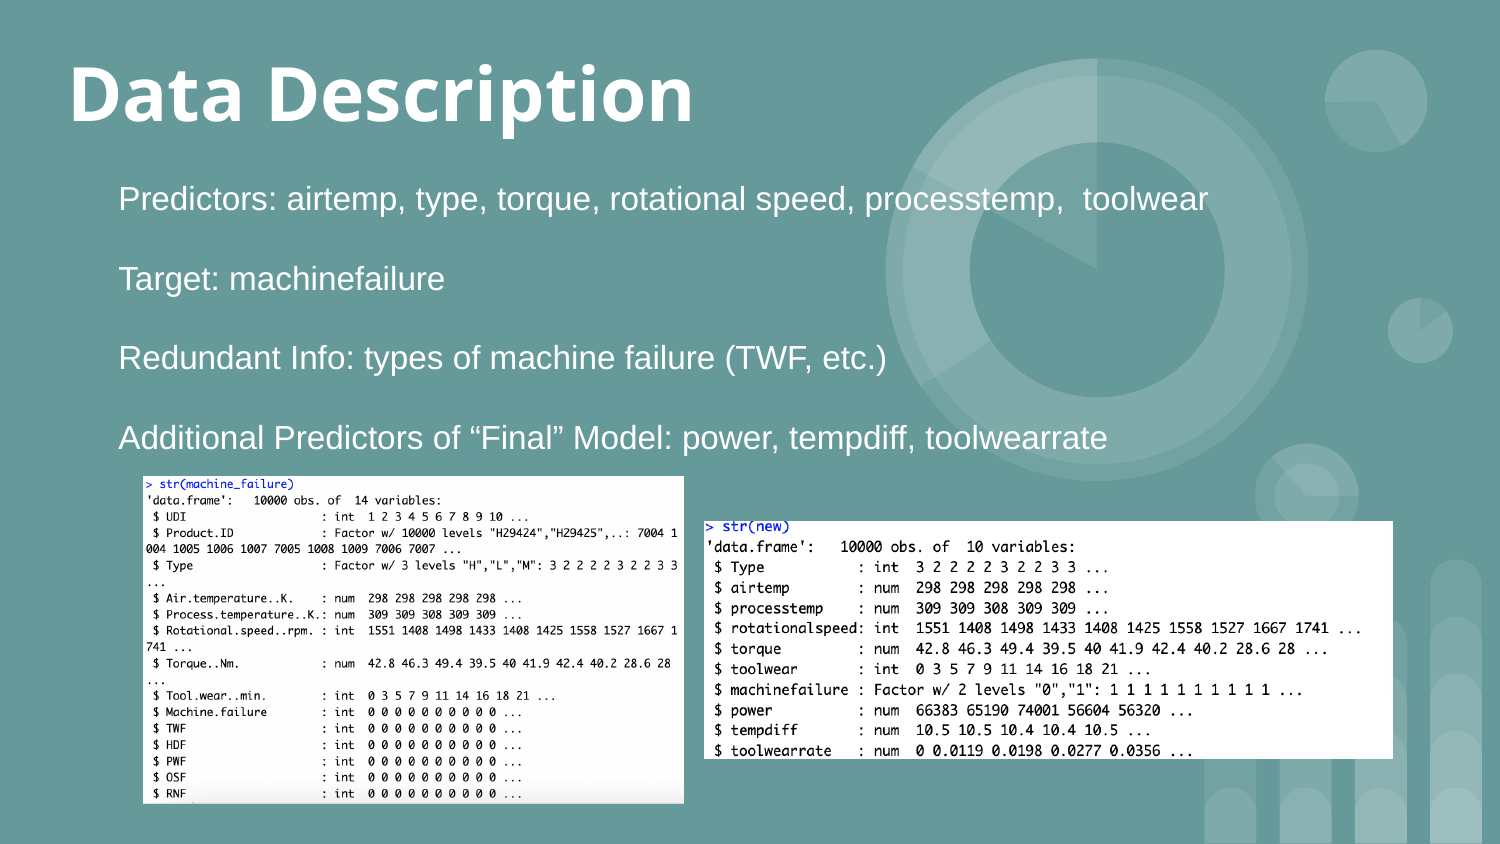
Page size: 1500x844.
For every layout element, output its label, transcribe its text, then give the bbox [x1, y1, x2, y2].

picture [143, 476, 685, 804]
subtitle Predictors: airtemp, type, torque, rotational speed, processtemp, toolwear Target: machinefailure Redundant Info: types of machine failure (TWF, etc.) Additional Predictors of “Final” Model: power, tempdiff, toolwearrate [103, 182, 1284, 489]
title Data Description [52, 0, 1297, 182]
picture [704, 521, 1393, 759]
